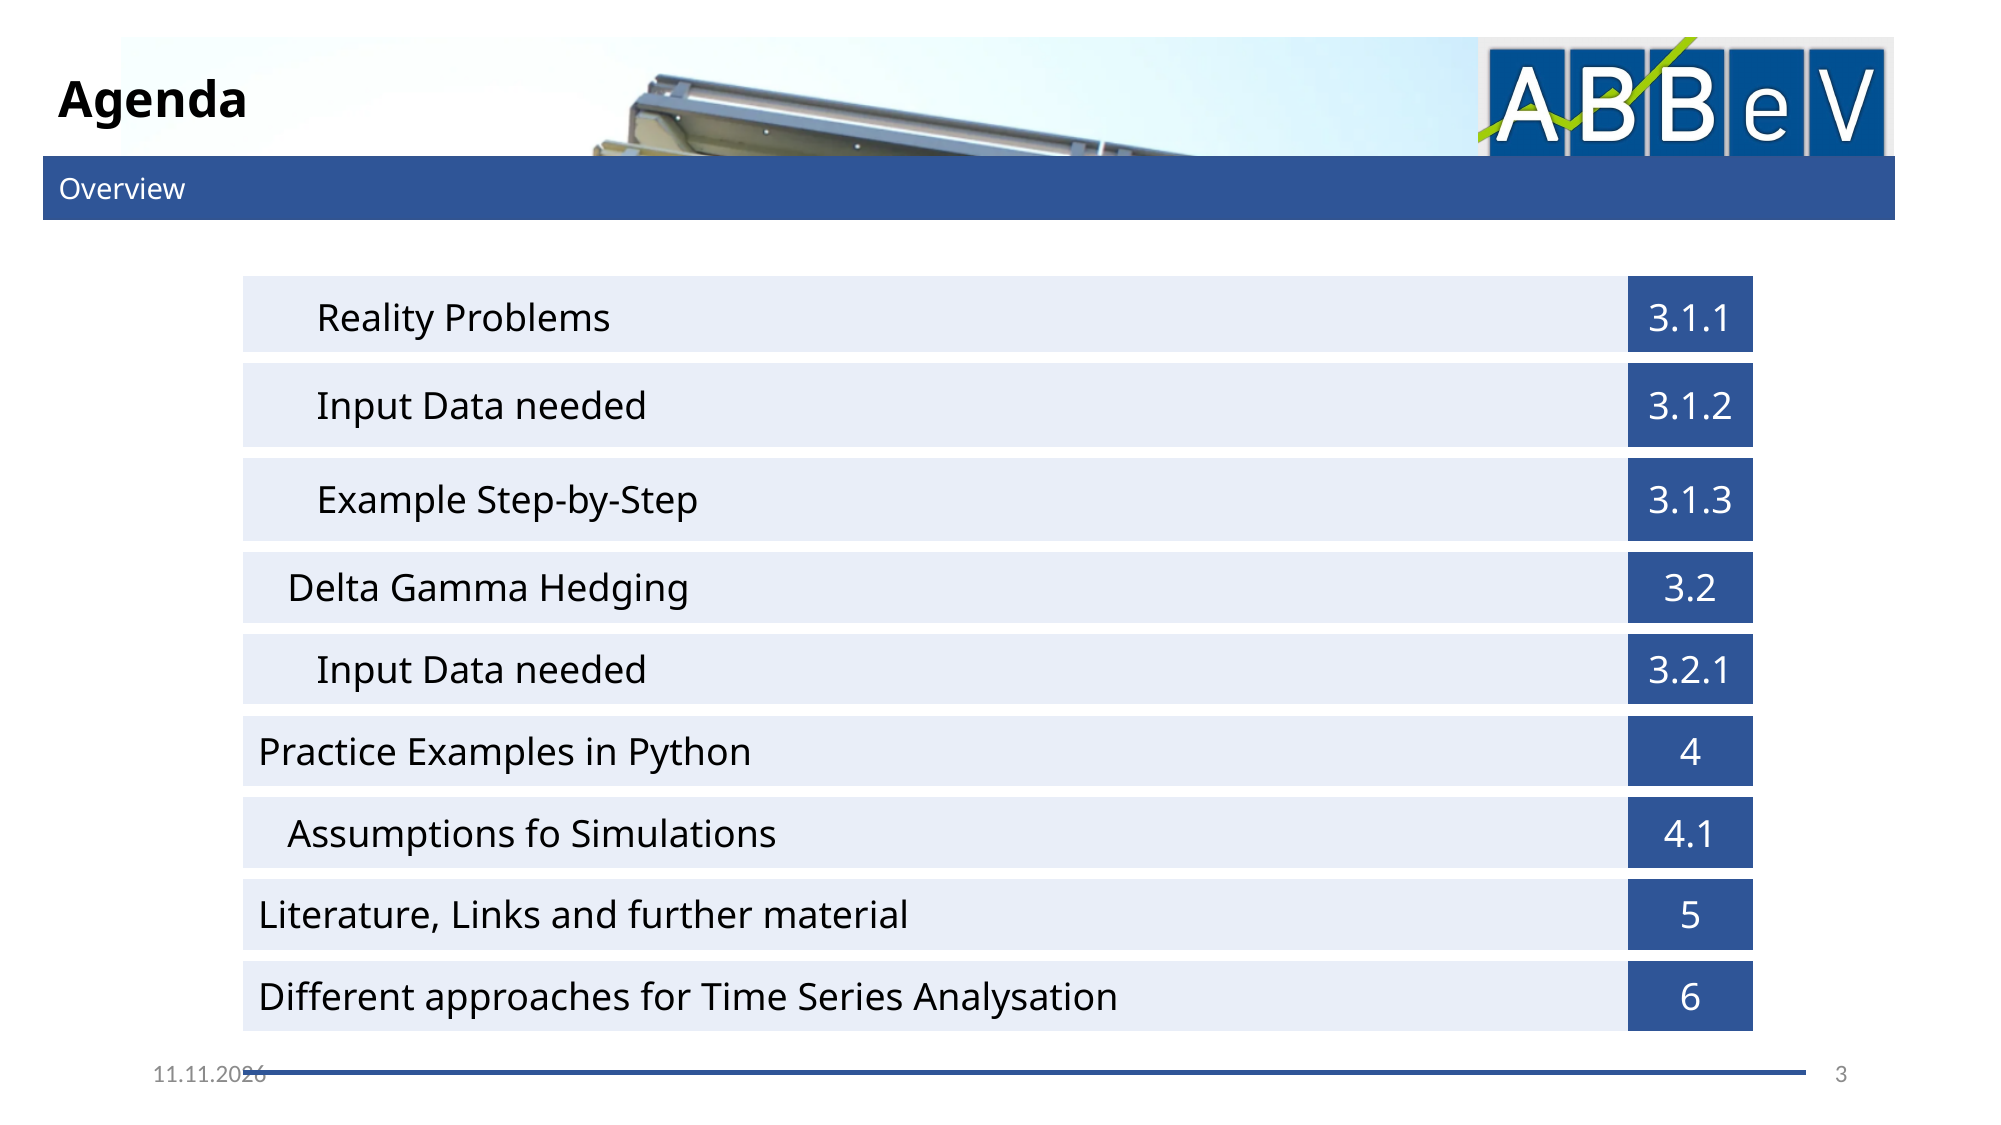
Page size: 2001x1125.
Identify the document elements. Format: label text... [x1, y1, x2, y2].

table_header Reality Problems [243, 276, 1628, 352]
table_cell Delta Gamma Hedging [243, 552, 1628, 623]
table_cell Literature, Links and further material [243, 879, 1628, 950]
table_cell 6 [1628, 961, 1753, 1031]
table_cell Example Step-by-Step [243, 458, 1628, 541]
table_cell 4 [1628, 716, 1753, 786]
table_cell Different approaches for Time Series Analysation [243, 961, 1628, 1031]
title Agenda [43, 45, 121, 156]
table_cell 3.2 [1628, 552, 1753, 623]
table_cell Input Data needed [243, 634, 1628, 704]
table_header 3.1.1 [1628, 276, 1753, 352]
table_cell Practice Examples in Python [243, 716, 1628, 786]
picture [121, 37, 1894, 171]
table_cell 5 [1628, 879, 1753, 950]
table_cell 3.1.3 [1628, 458, 1753, 541]
table_cell Assumptions fo Simulations [243, 797, 1628, 868]
table_cell 4.1 [1628, 797, 1753, 868]
table_cell 3.1.2 [1628, 363, 1753, 447]
text_box Overview [43, 156, 1895, 220]
table_cell 3.2.1 [1628, 634, 1753, 704]
slide_number 3 [1412, 1042, 1863, 1103]
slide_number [137, 1042, 588, 1103]
table_cell Input Data needed [243, 363, 1628, 447]
